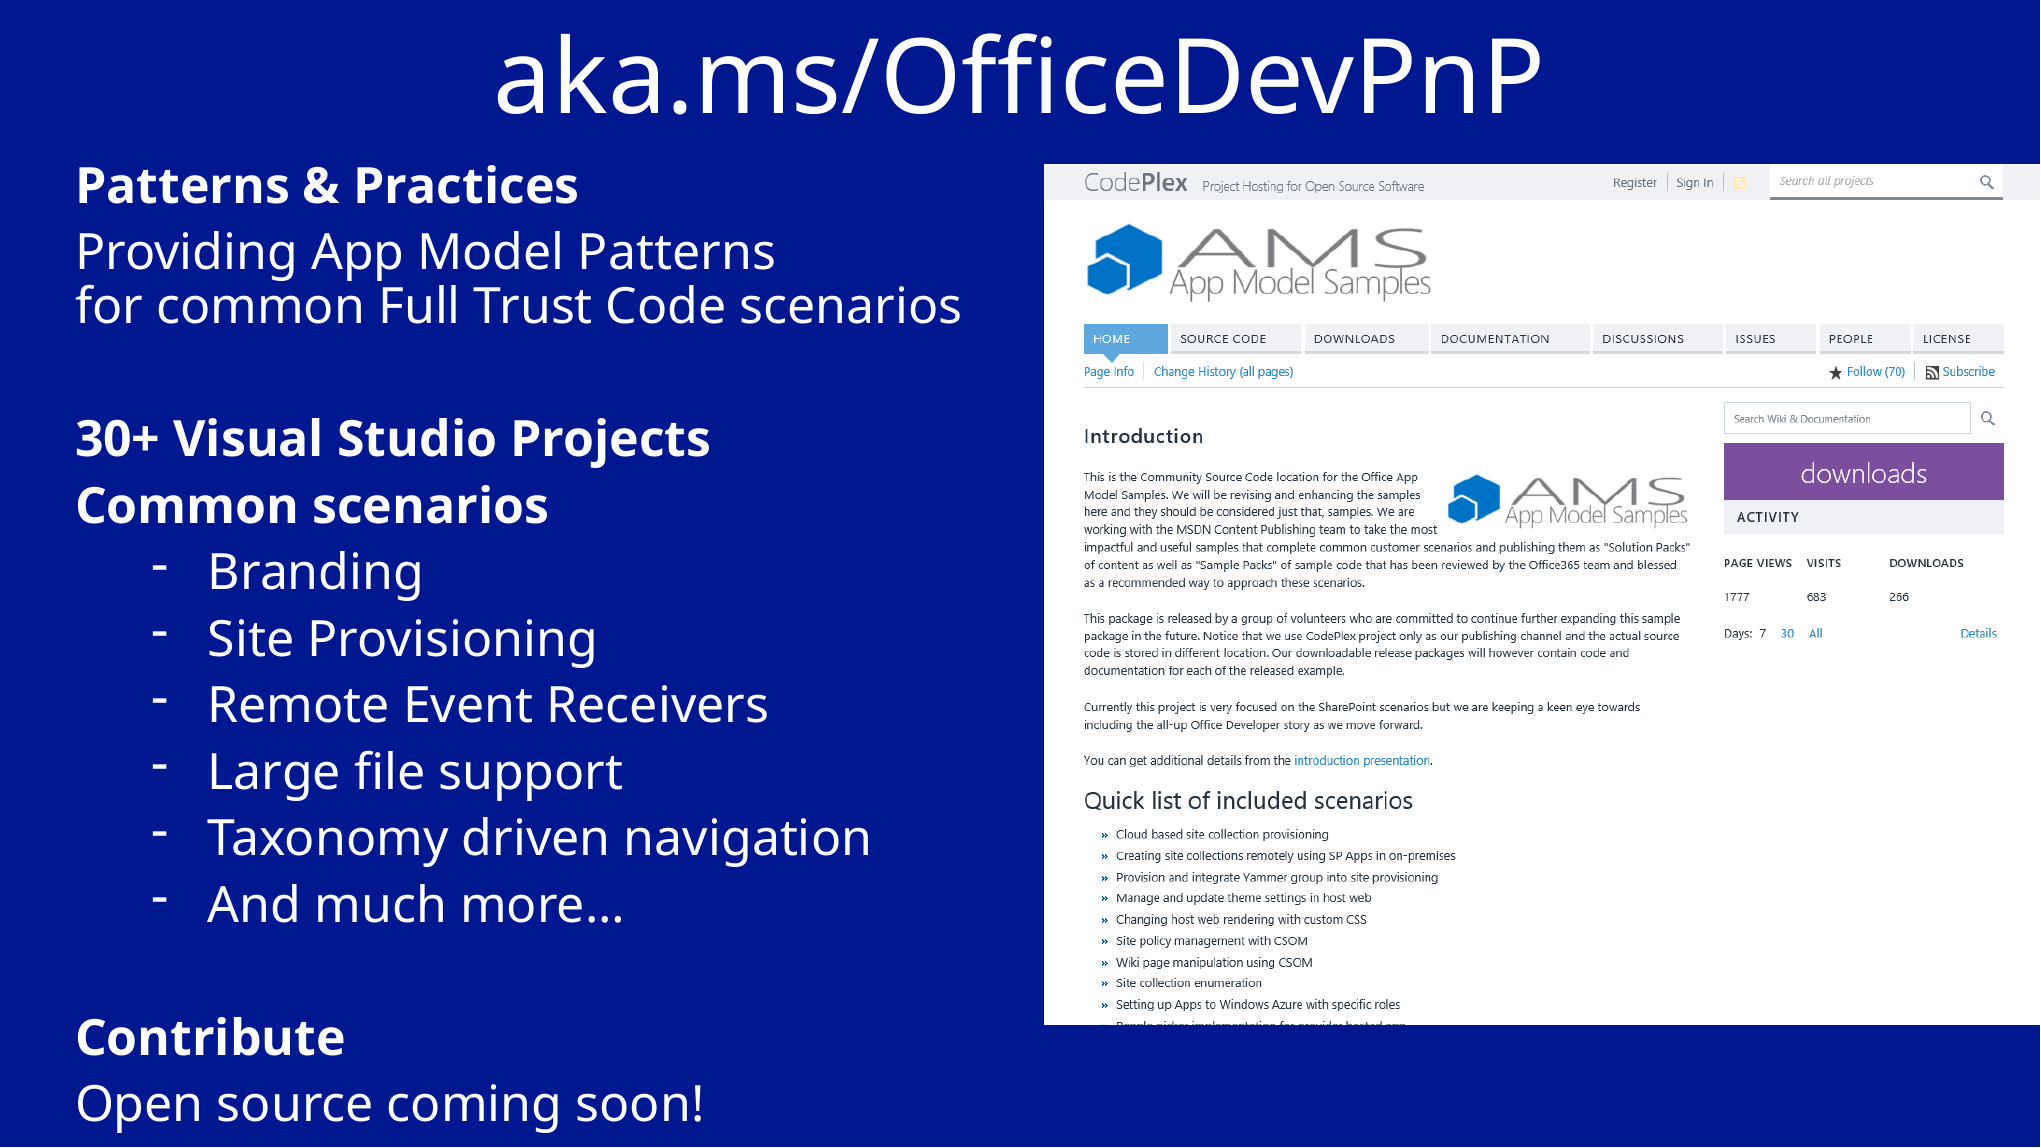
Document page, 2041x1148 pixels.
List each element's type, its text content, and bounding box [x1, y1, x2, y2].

picture [1043, 164, 2041, 1025]
text_box aka.ms/OfficeDevPnP [0, 0, 2041, 161]
text_box Patterns & Practices Providing App Model Patterns for common Full Trust Code scenarios 30+ Visual Studio Projects Common scenarios Branding Site Provisioning Remote Event Receivers Large file support Taxonomy driven navigation And much more… Contribute Open source coming soon! [45, 136, 1083, 1148]
